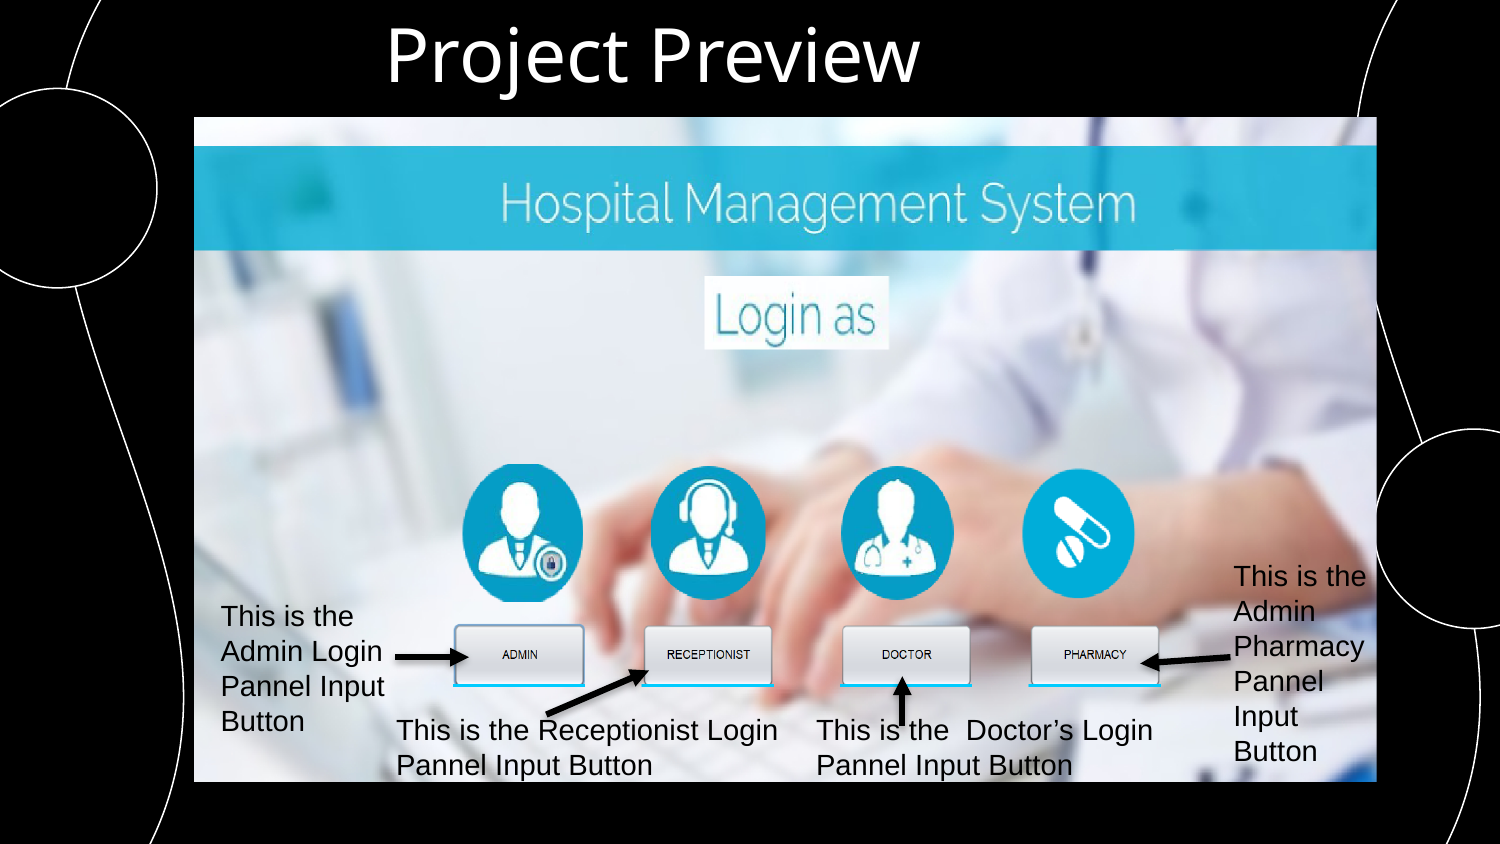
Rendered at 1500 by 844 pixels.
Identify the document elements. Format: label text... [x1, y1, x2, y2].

text_box This is the Admin Pharmacy Pannel Input Button [1380, 549, 1386, 775]
text_box Project Preview [369, 0, 1179, 105]
picture [193, 117, 1377, 782]
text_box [1139, 656, 1231, 664]
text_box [545, 670, 650, 715]
